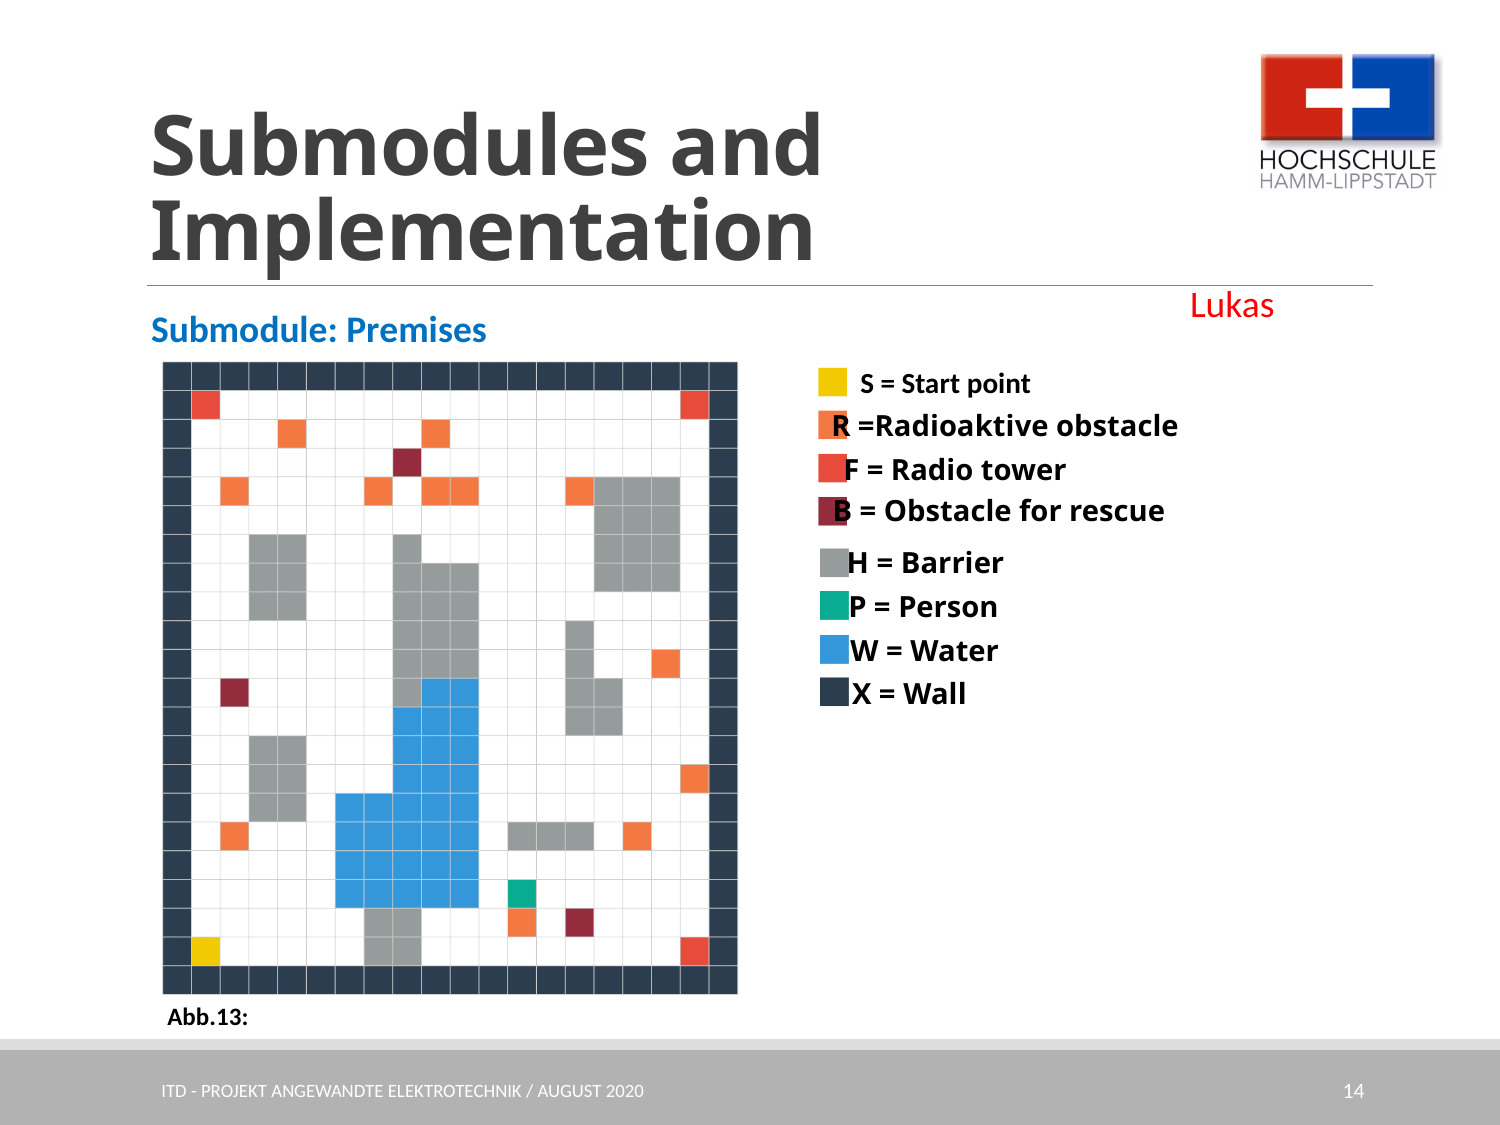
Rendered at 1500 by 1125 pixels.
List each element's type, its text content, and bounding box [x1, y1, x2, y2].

text_box B = Obstacle for rescue [1119, 485, 1181, 535]
text_box P = Person [885, 580, 1014, 624]
text_box H = Barrier [885, 559, 1020, 588]
text_box R =Radioaktive obstacle [1119, 400, 1195, 450]
picture [1373, 50, 1443, 192]
text_box Submodule: Premises [136, 297, 503, 337]
text_box W = Water [885, 624, 1014, 675]
text_box Abb.13: [152, 1017, 264, 1039]
footer ITD - Projekt angewandte Elektrotechnik / August 2020 [105, 1059, 700, 1120]
picture [0, 340, 1111, 1008]
slide_number 14 [1218, 1059, 1380, 1120]
title Submodules and Implementation [135, 47, 1373, 285]
text_box X = Wall [885, 668, 982, 718]
text_box Lukas [1175, 272, 1290, 333]
